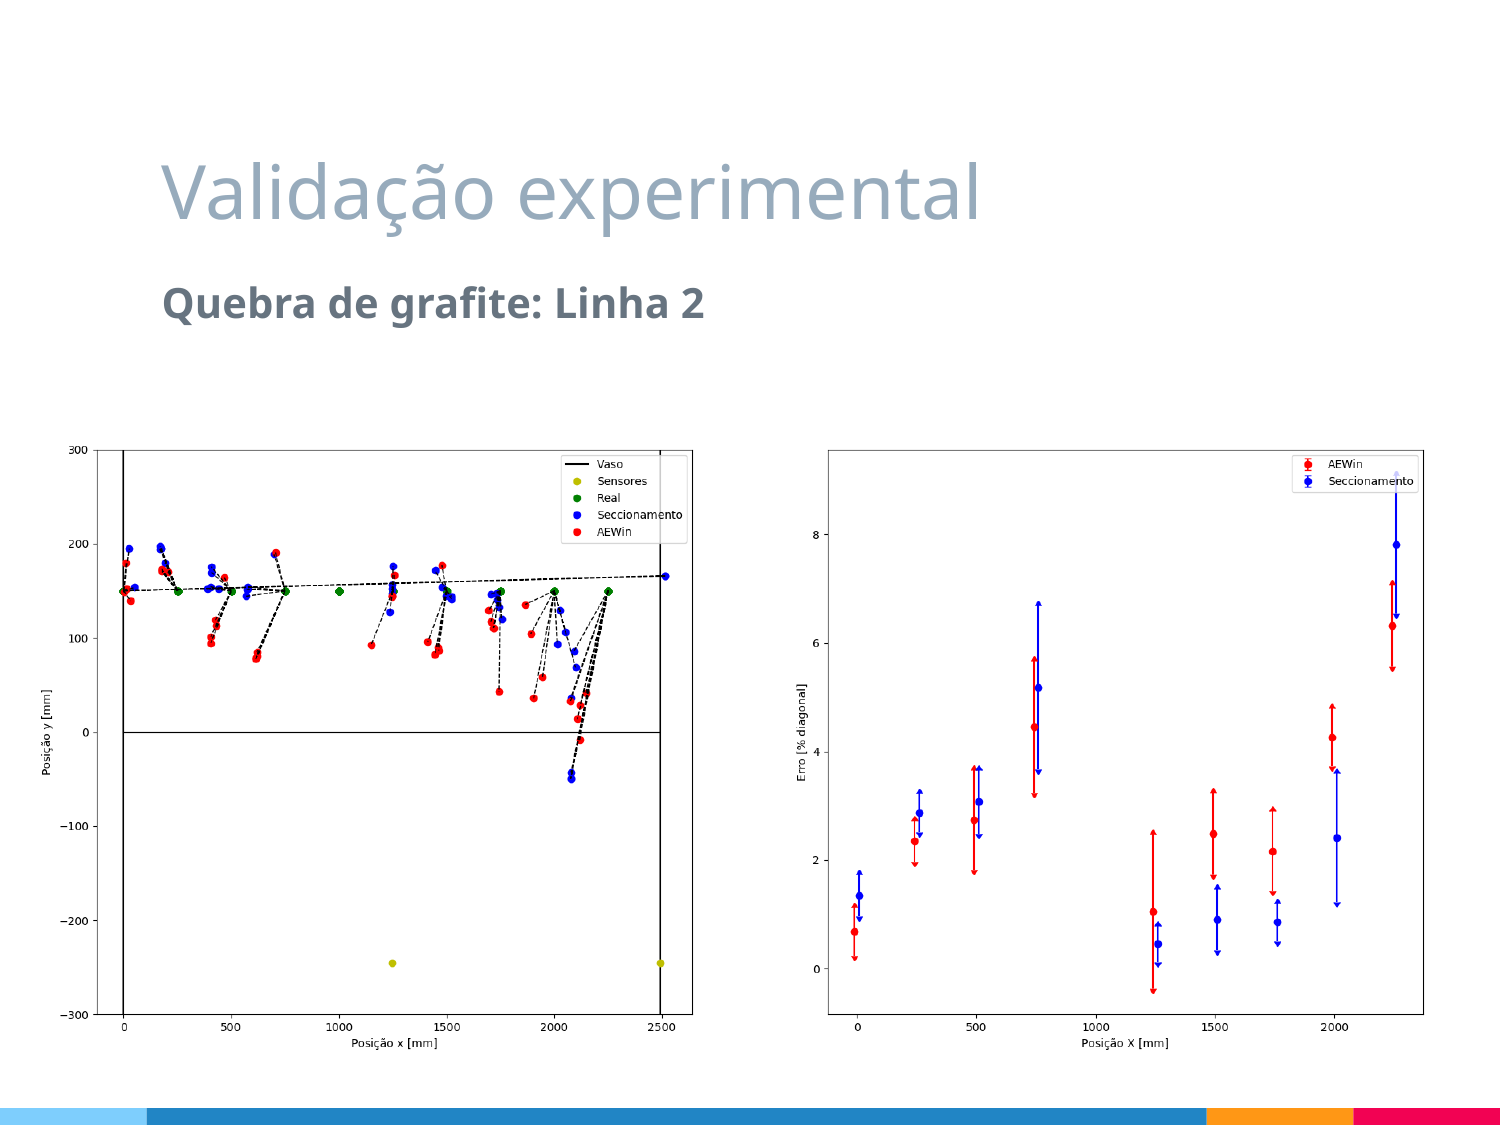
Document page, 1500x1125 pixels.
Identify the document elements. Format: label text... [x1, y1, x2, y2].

title Validação experimental [146, 32, 1207, 250]
slide_number 37 [1391, 1102, 1482, 1113]
list Quebra de grafite: Linha 2 [146, 262, 769, 360]
picture [0, 361, 1500, 1095]
